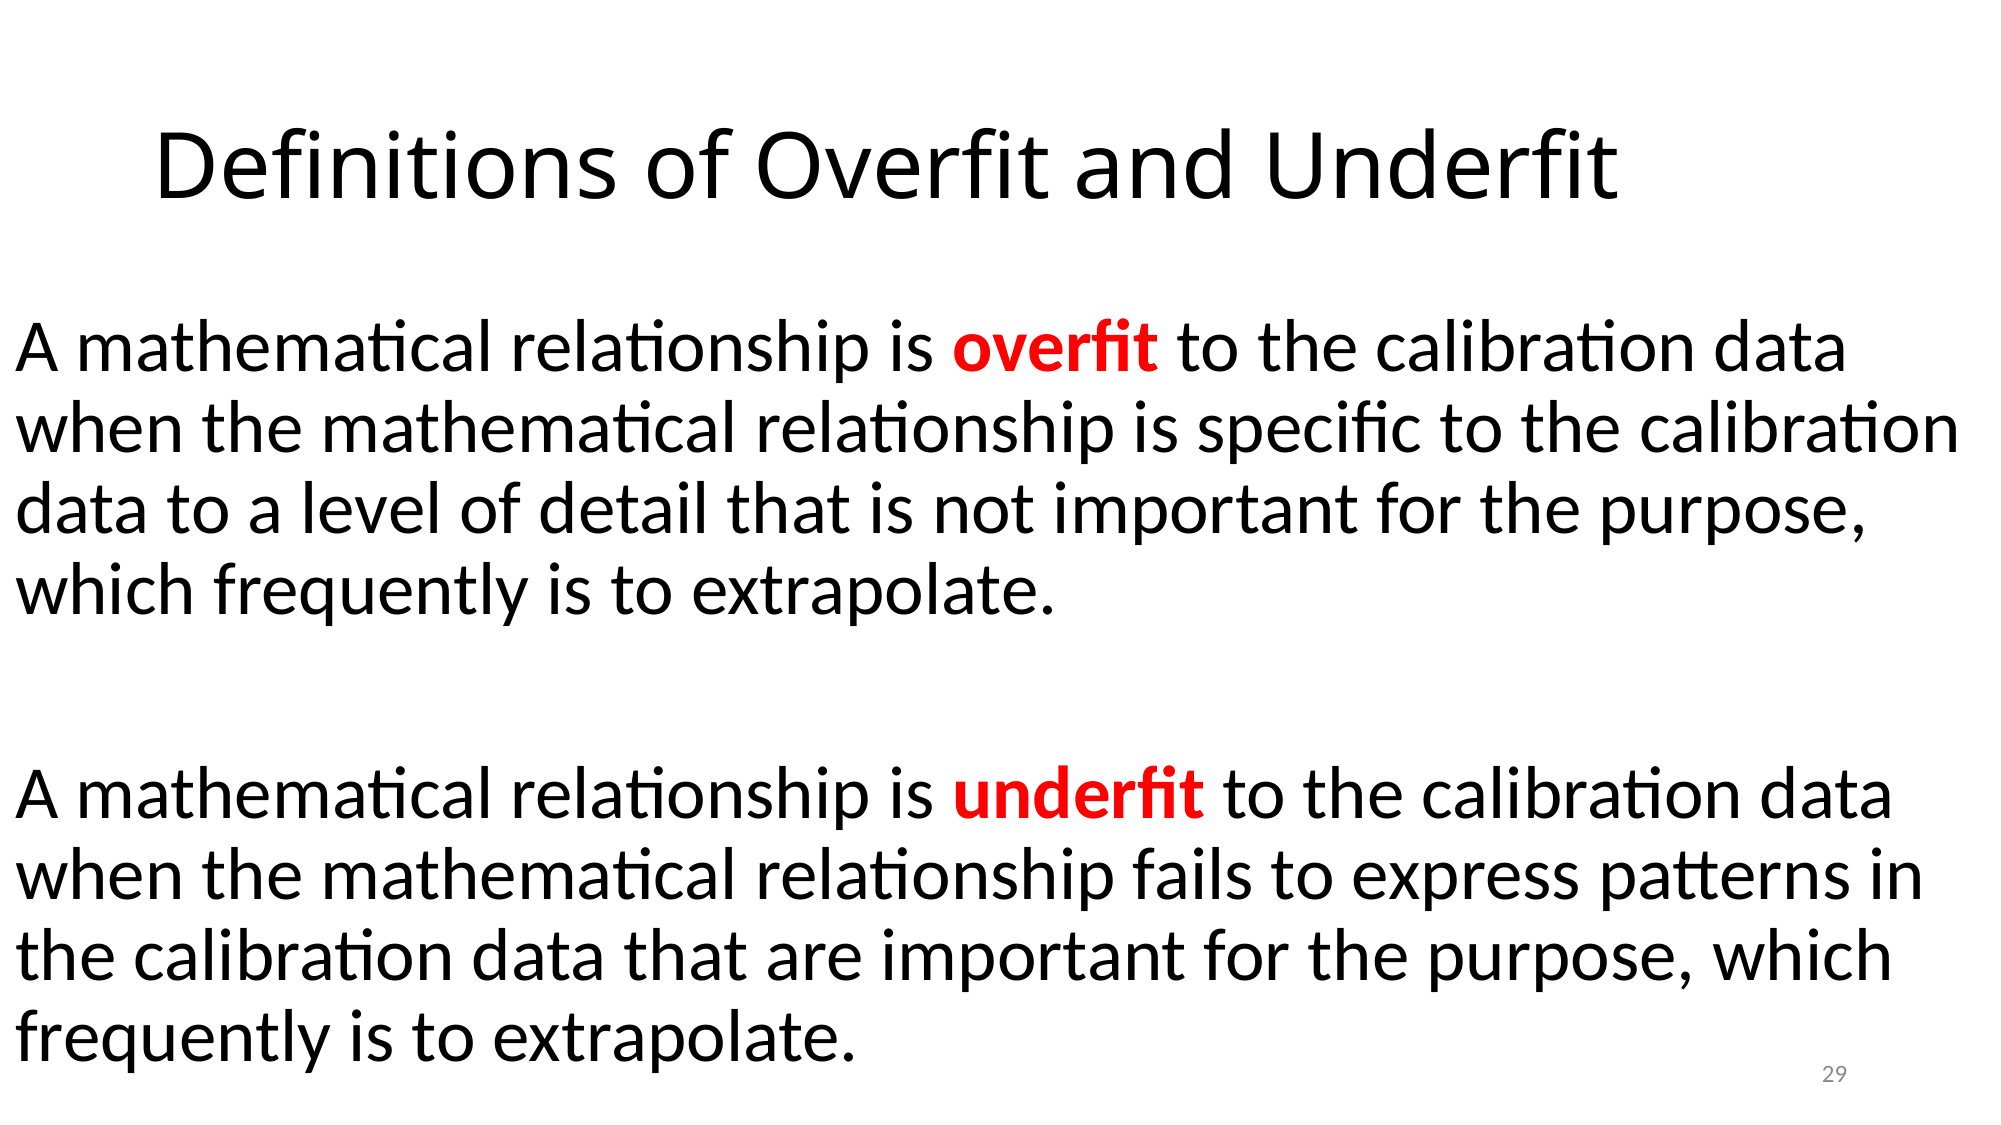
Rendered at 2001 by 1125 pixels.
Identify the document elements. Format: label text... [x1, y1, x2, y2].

list A mathematical relationship is overfit to the calibration data when the mathematical relationship is specific to the calibration data to a level of detail that is not important for the purpose, which frequently is to extrapolate. A mathematical relationship is underfit to the calibration data when the mathematical relationship fails to express patterns in the calibration data that are important for the purpose, which frequently is to extrapolate. [0, 299, 2000, 1014]
title Definitions of Overfit and Underfit [137, 59, 1863, 278]
slide_number 29 [1412, 1042, 1863, 1103]
